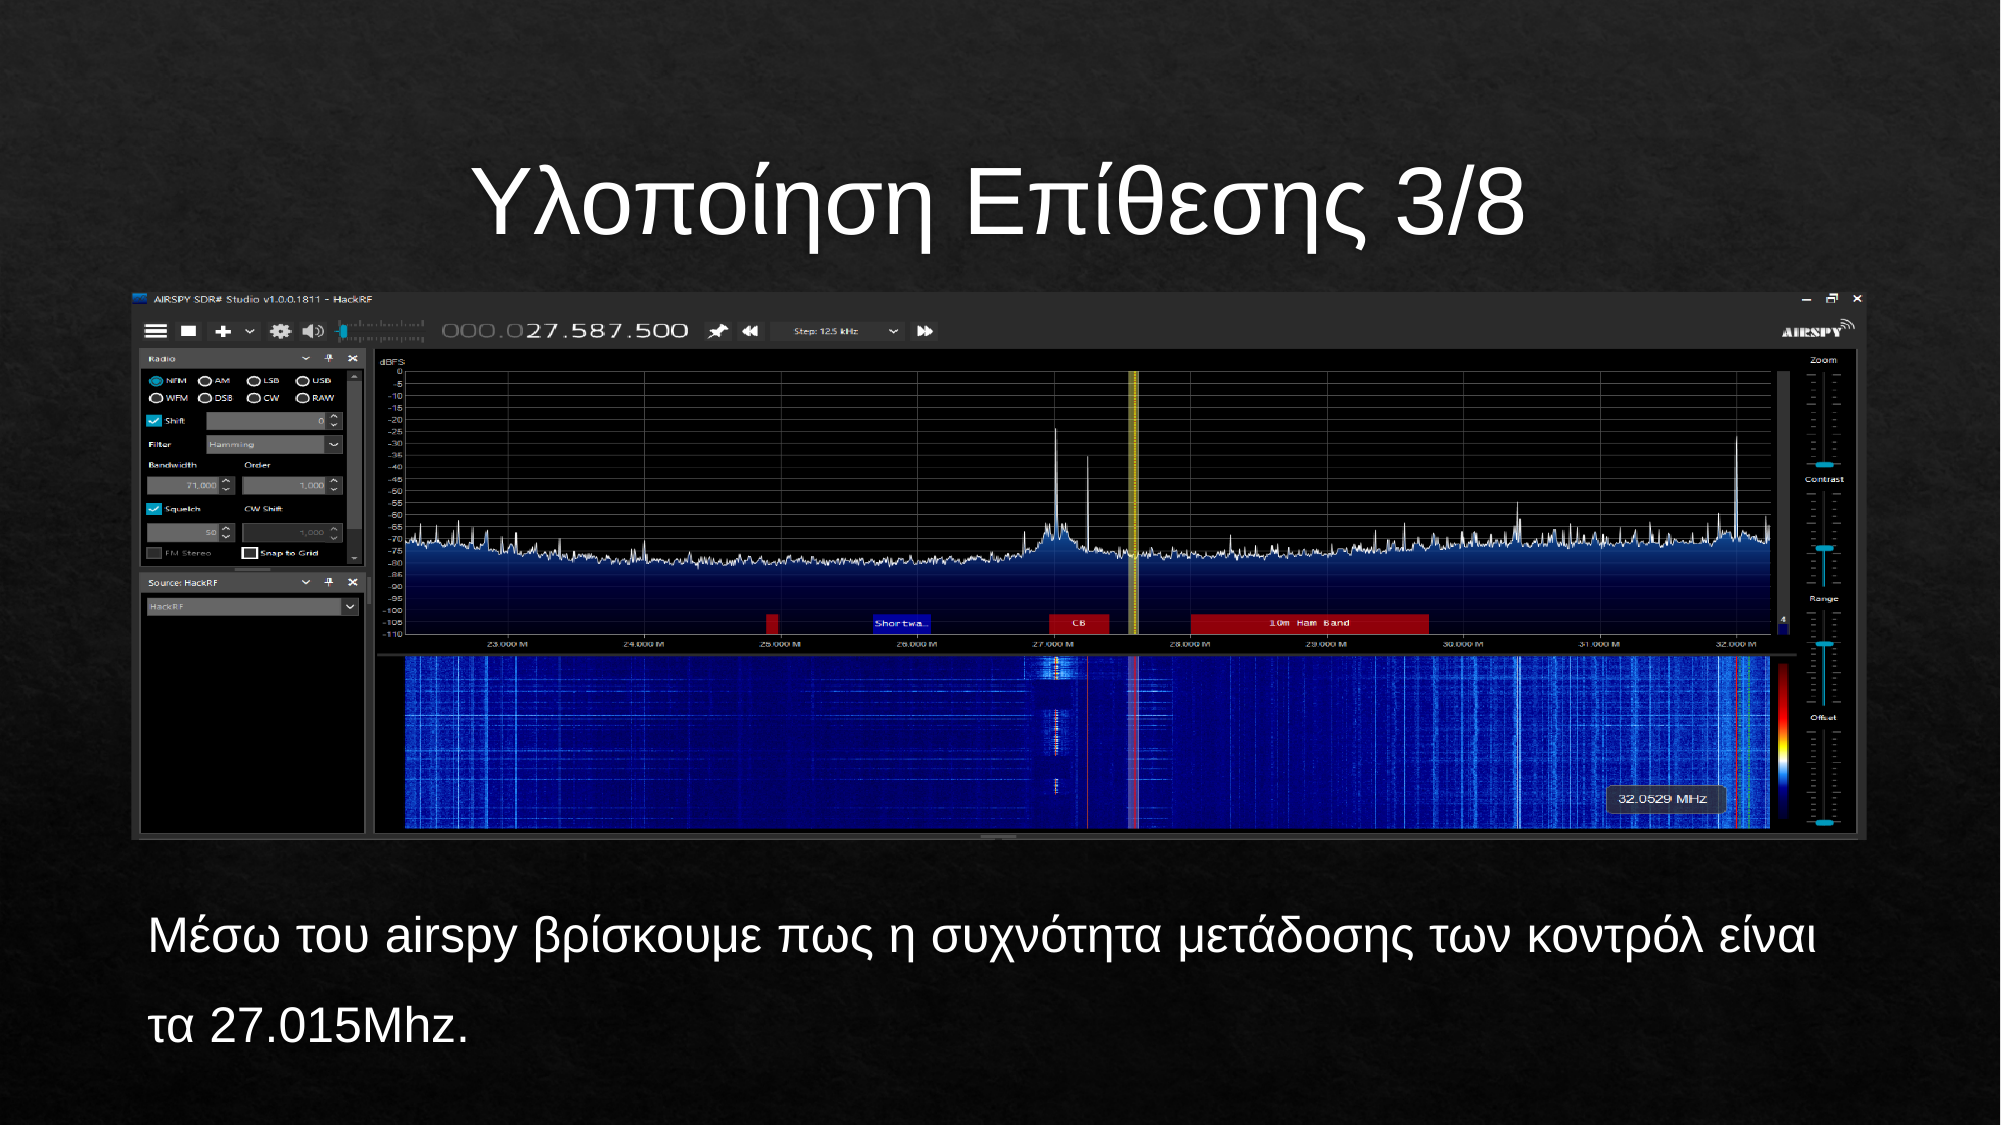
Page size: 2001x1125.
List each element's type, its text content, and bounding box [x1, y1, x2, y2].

title Υλοποίηση Επίθεσης 3/8 [149, 99, 1849, 291]
list Μέσω του airspy βρίσκουμε πως η συχνότητα μετάδοσης των κοντρόλ είναι τα 27.015Mhz. [132, 851, 1833, 1086]
picture [0, 0, 2001, 1125]
